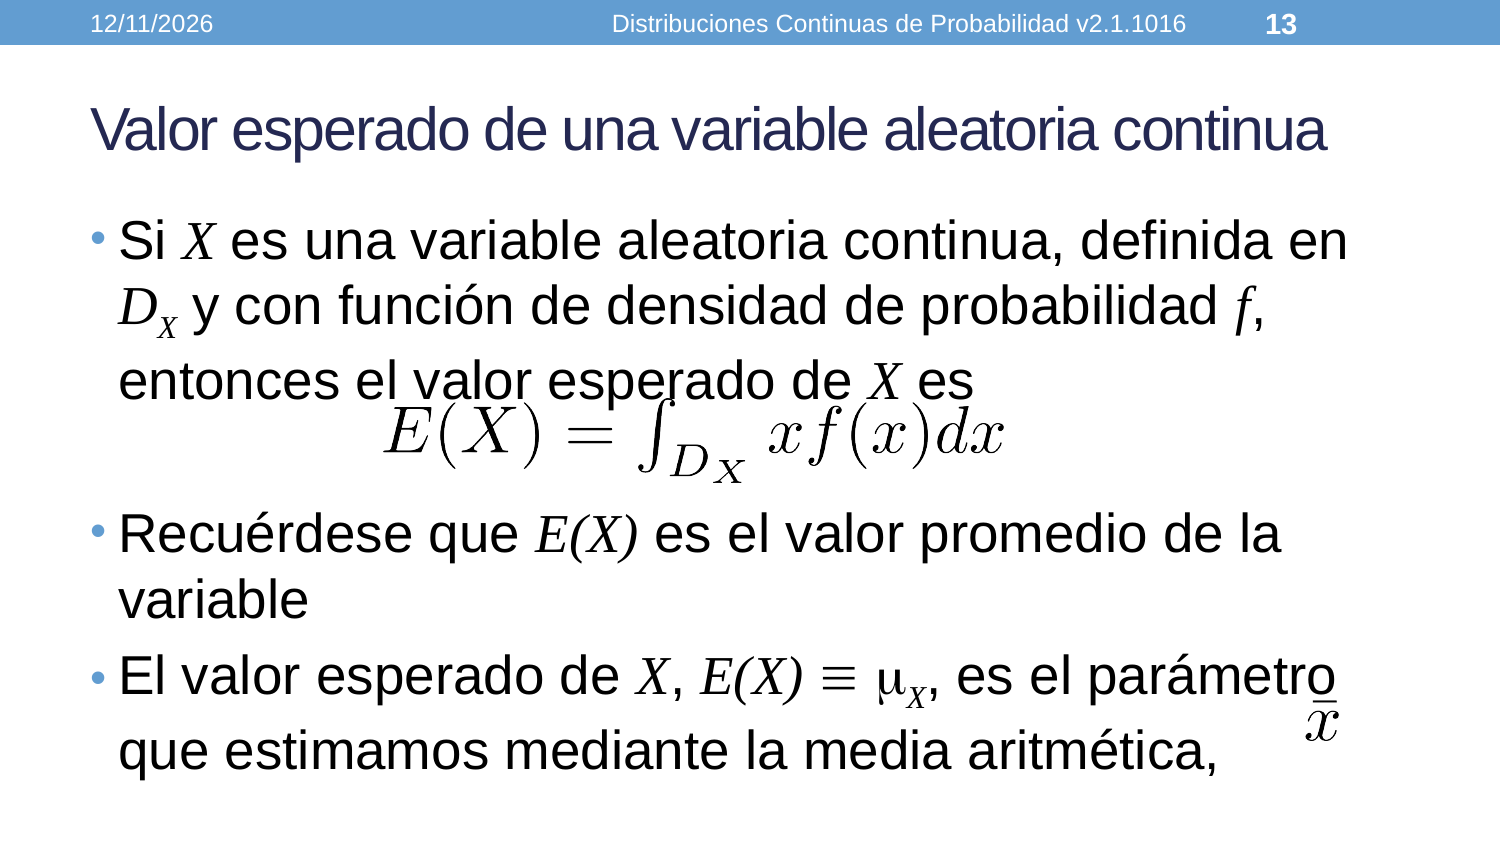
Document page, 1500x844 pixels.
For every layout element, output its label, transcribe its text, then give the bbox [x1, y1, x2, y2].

list Si X es una variable aleatoria continua, definida en DX y con función de densidad de probabilidad f, entonces el valor esperado de X es Recuérdese que E(X) es el valor promedio de la variable El valor esperado de X, E(X)  X, es el parámetro que estimamos mediante la media aritmética, [75, 196, 1425, 797]
title Valor esperado de una variable aleatoria continua [75, 65, 1425, 188]
slide_number 13 [1250, 2, 1425, 43]
picture [1304, 700, 1339, 742]
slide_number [75, 2, 550, 43]
picture [383, 397, 1004, 483]
footer Distribuciones Continuas de Probabilidad v2.1.1016 [562, 2, 1238, 43]
